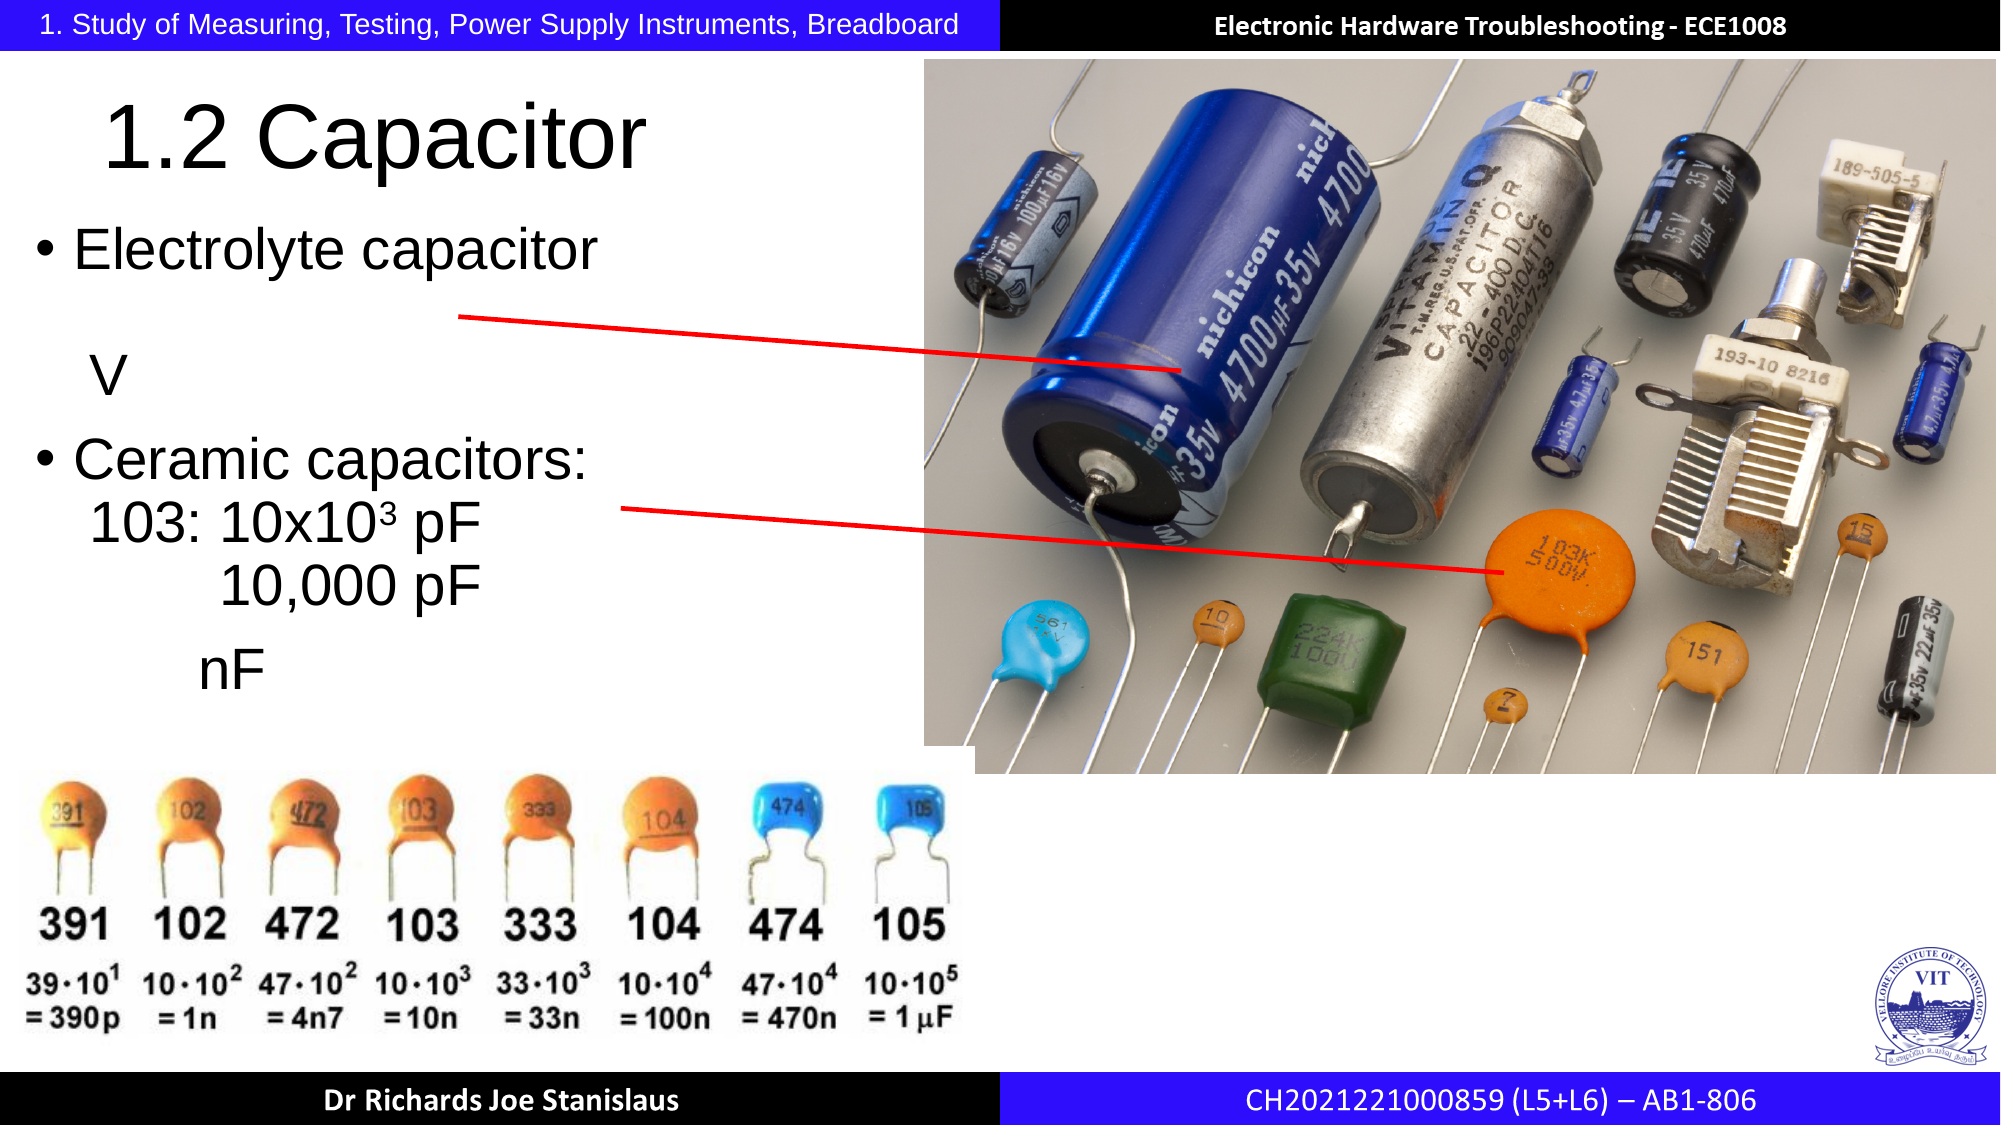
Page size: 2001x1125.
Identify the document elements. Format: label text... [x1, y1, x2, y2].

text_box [458, 316, 1182, 371]
title 1.2 Capacitor [87, 43, 1928, 235]
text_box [620, 508, 1505, 573]
footer 1. Study of Measuring, Testing, Power Supply Instruments, Breadboard [0, 0, 1000, 53]
picture [0, 0, 2001, 1125]
